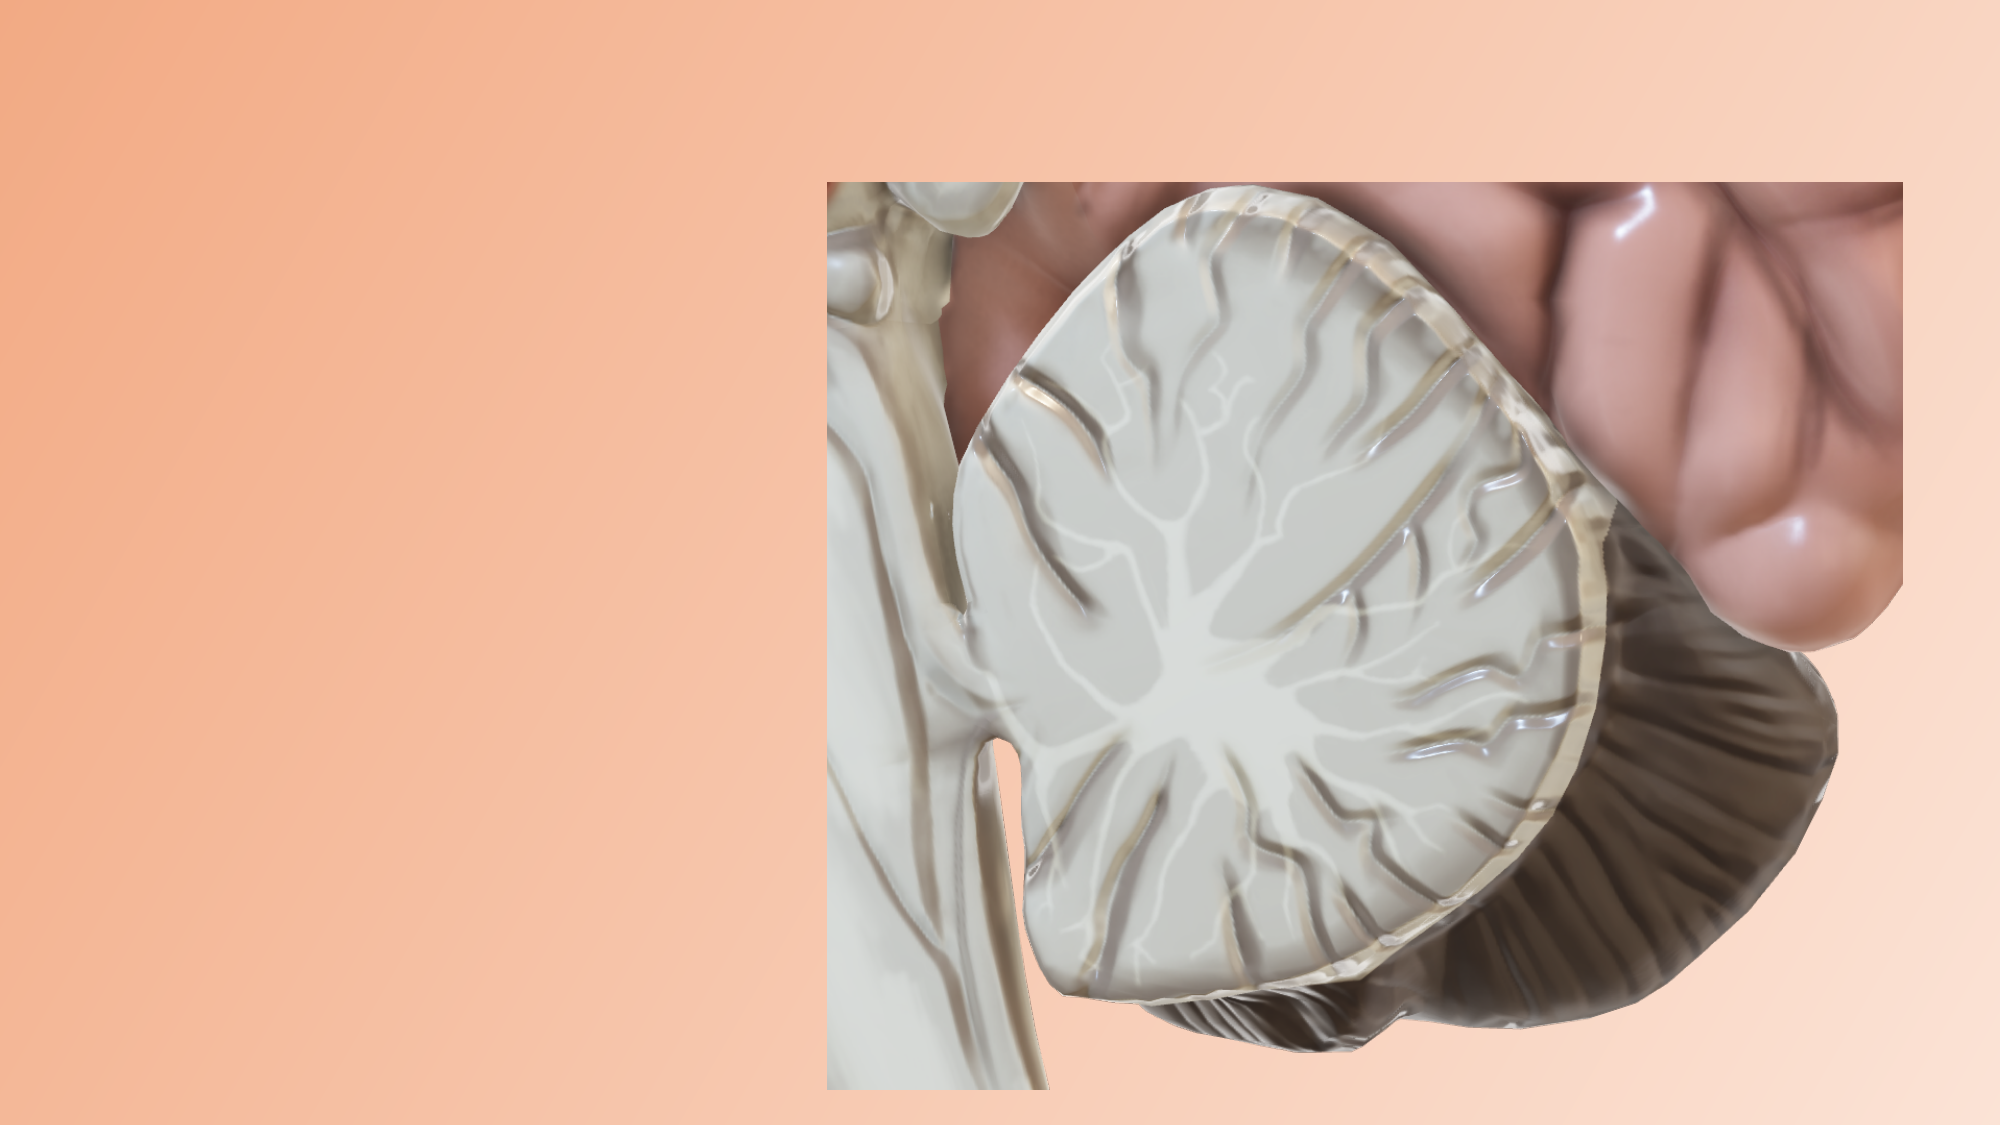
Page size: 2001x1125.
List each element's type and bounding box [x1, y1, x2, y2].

picture [827, 182, 1903, 1090]
